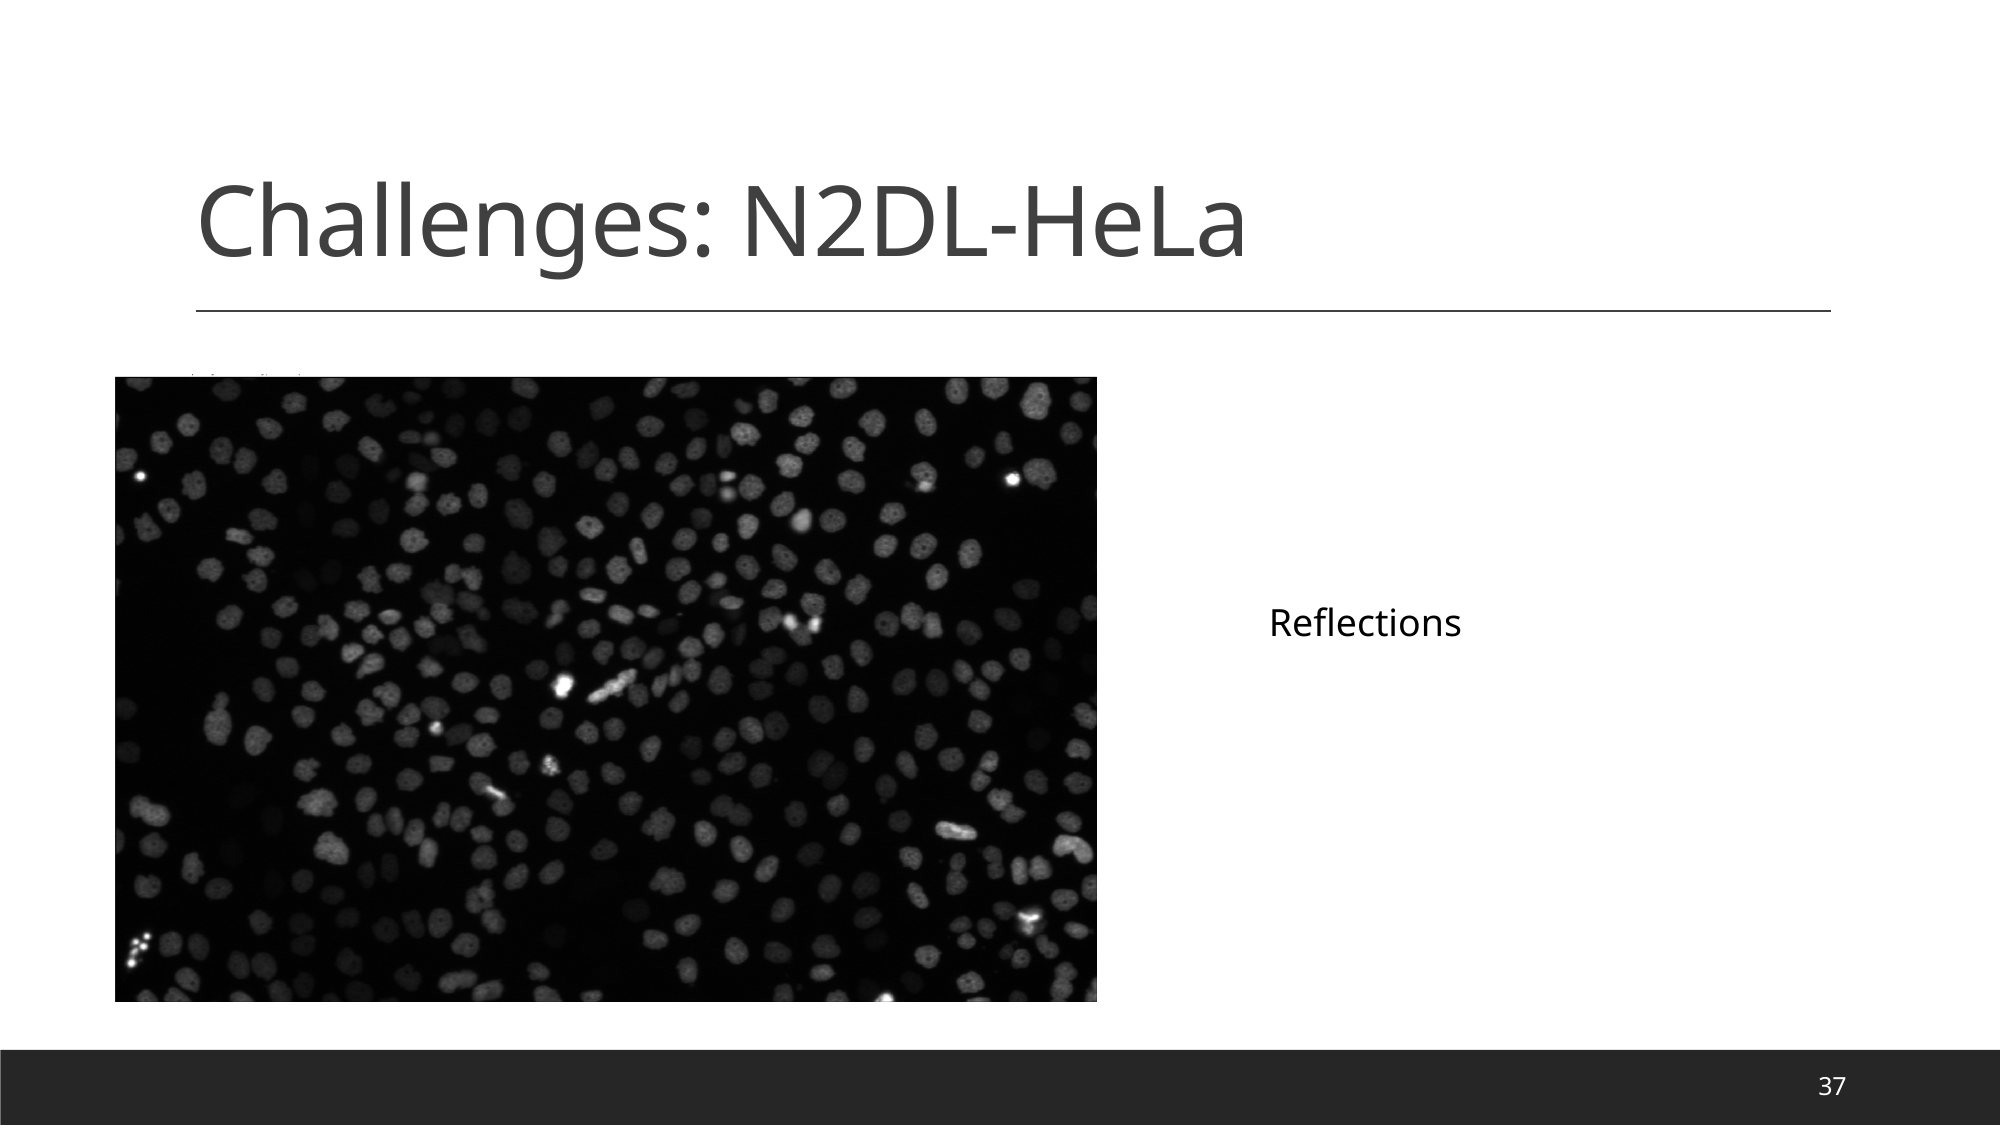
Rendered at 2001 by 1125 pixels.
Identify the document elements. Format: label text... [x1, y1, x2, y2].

text_box Reflections [1254, 591, 1753, 652]
title Challenges: N2DL-HeLa [180, 47, 1830, 285]
slide_number 37 [1803, 1057, 1932, 1118]
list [114, 373, 1097, 1002]
